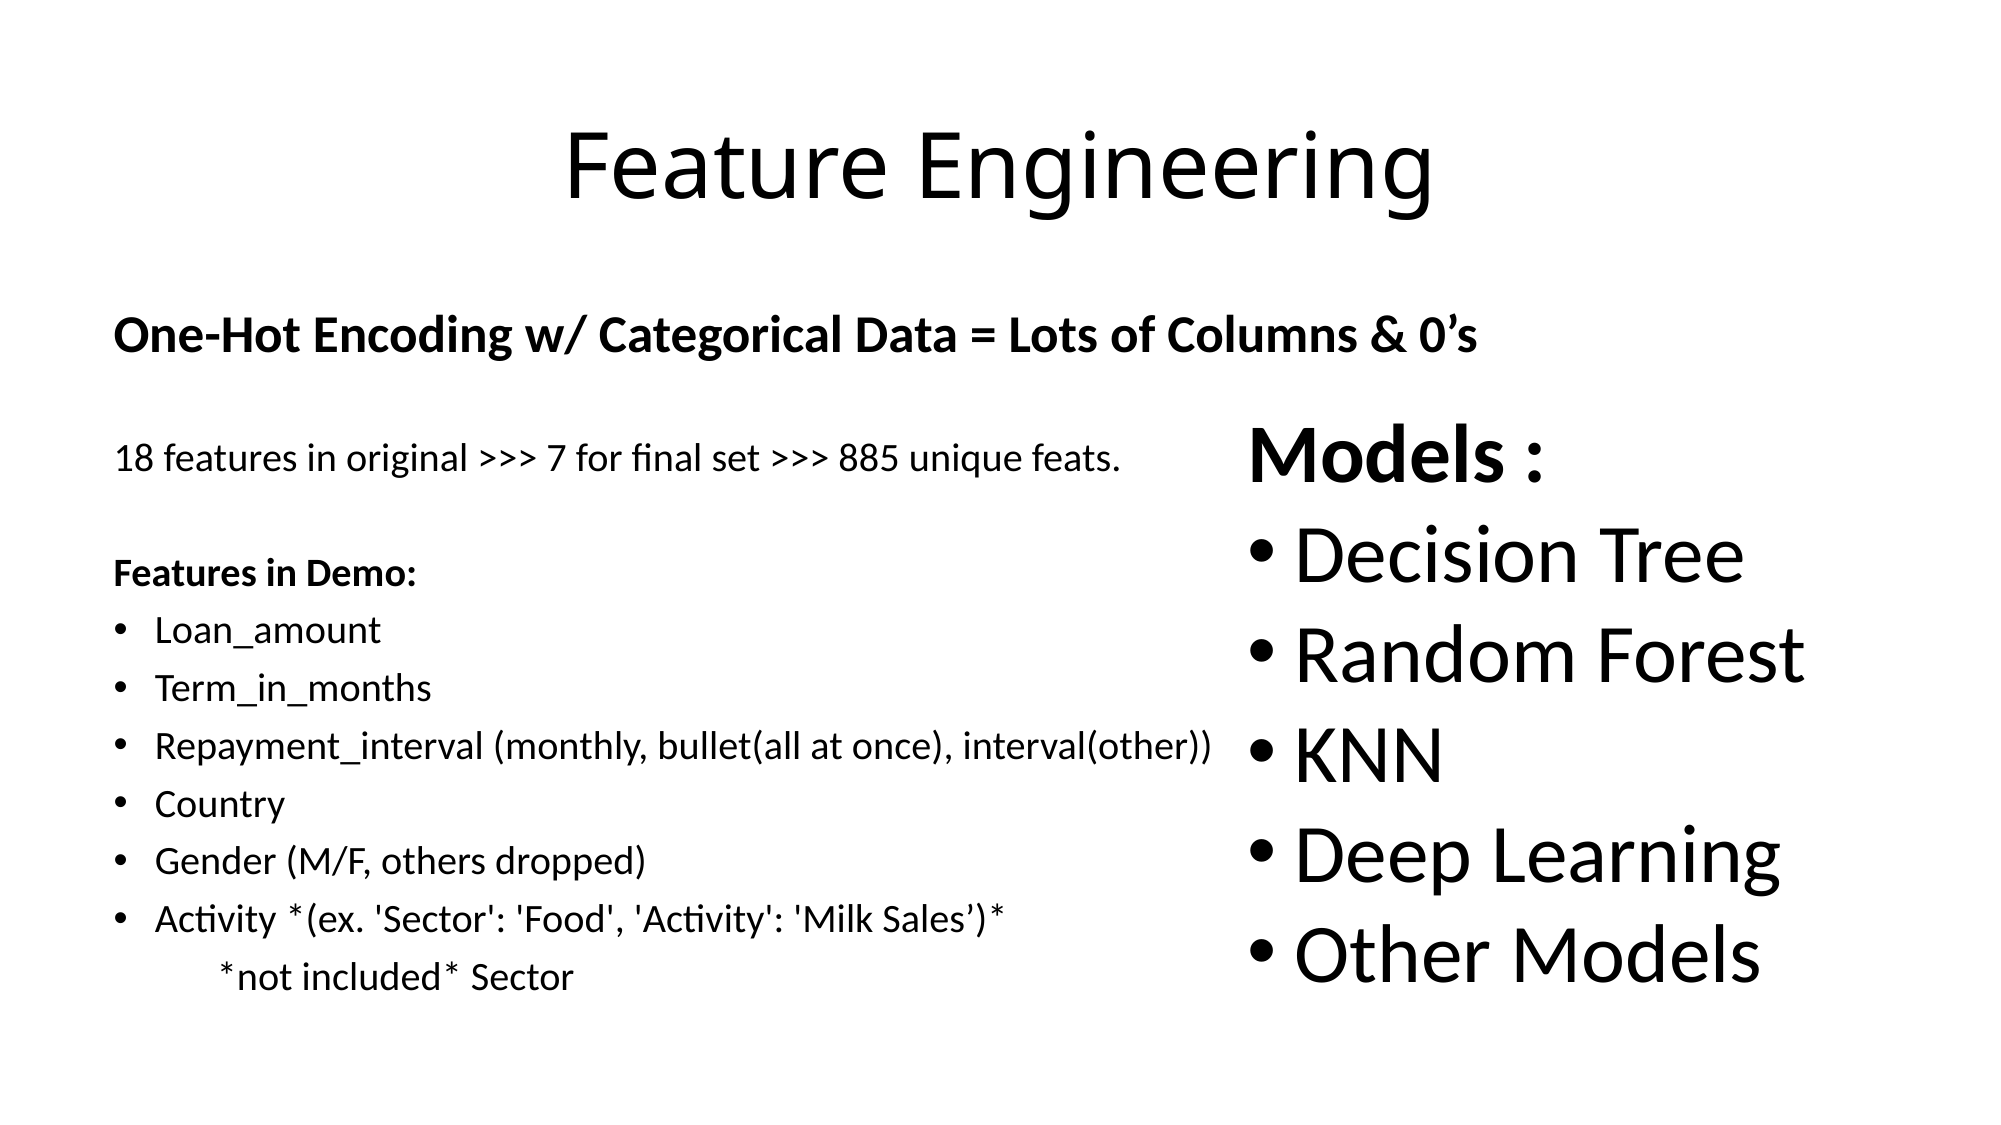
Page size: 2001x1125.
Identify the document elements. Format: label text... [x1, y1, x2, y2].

text_box Models : Decision Tree Random Forest KNN Deep Learning Other Models [1232, 392, 1863, 1007]
list One-Hot Encoding w/ Categorical Data = Lots of Columns & 0’s 18 features in original >>> 7 for final set >>> 885 unique feats. Features in Demo: Loan_amount Term_in_months Repayment_interval (monthly, bullet(all at once), interval(other)) Country Gender (M/F, others dropped) Activity *(ex. 'Sector': 'Food', 'Activity': 'Milk Sales’)* *not included* Sector [98, 299, 1500, 1014]
title Feature Engineering [137, 59, 1863, 278]
